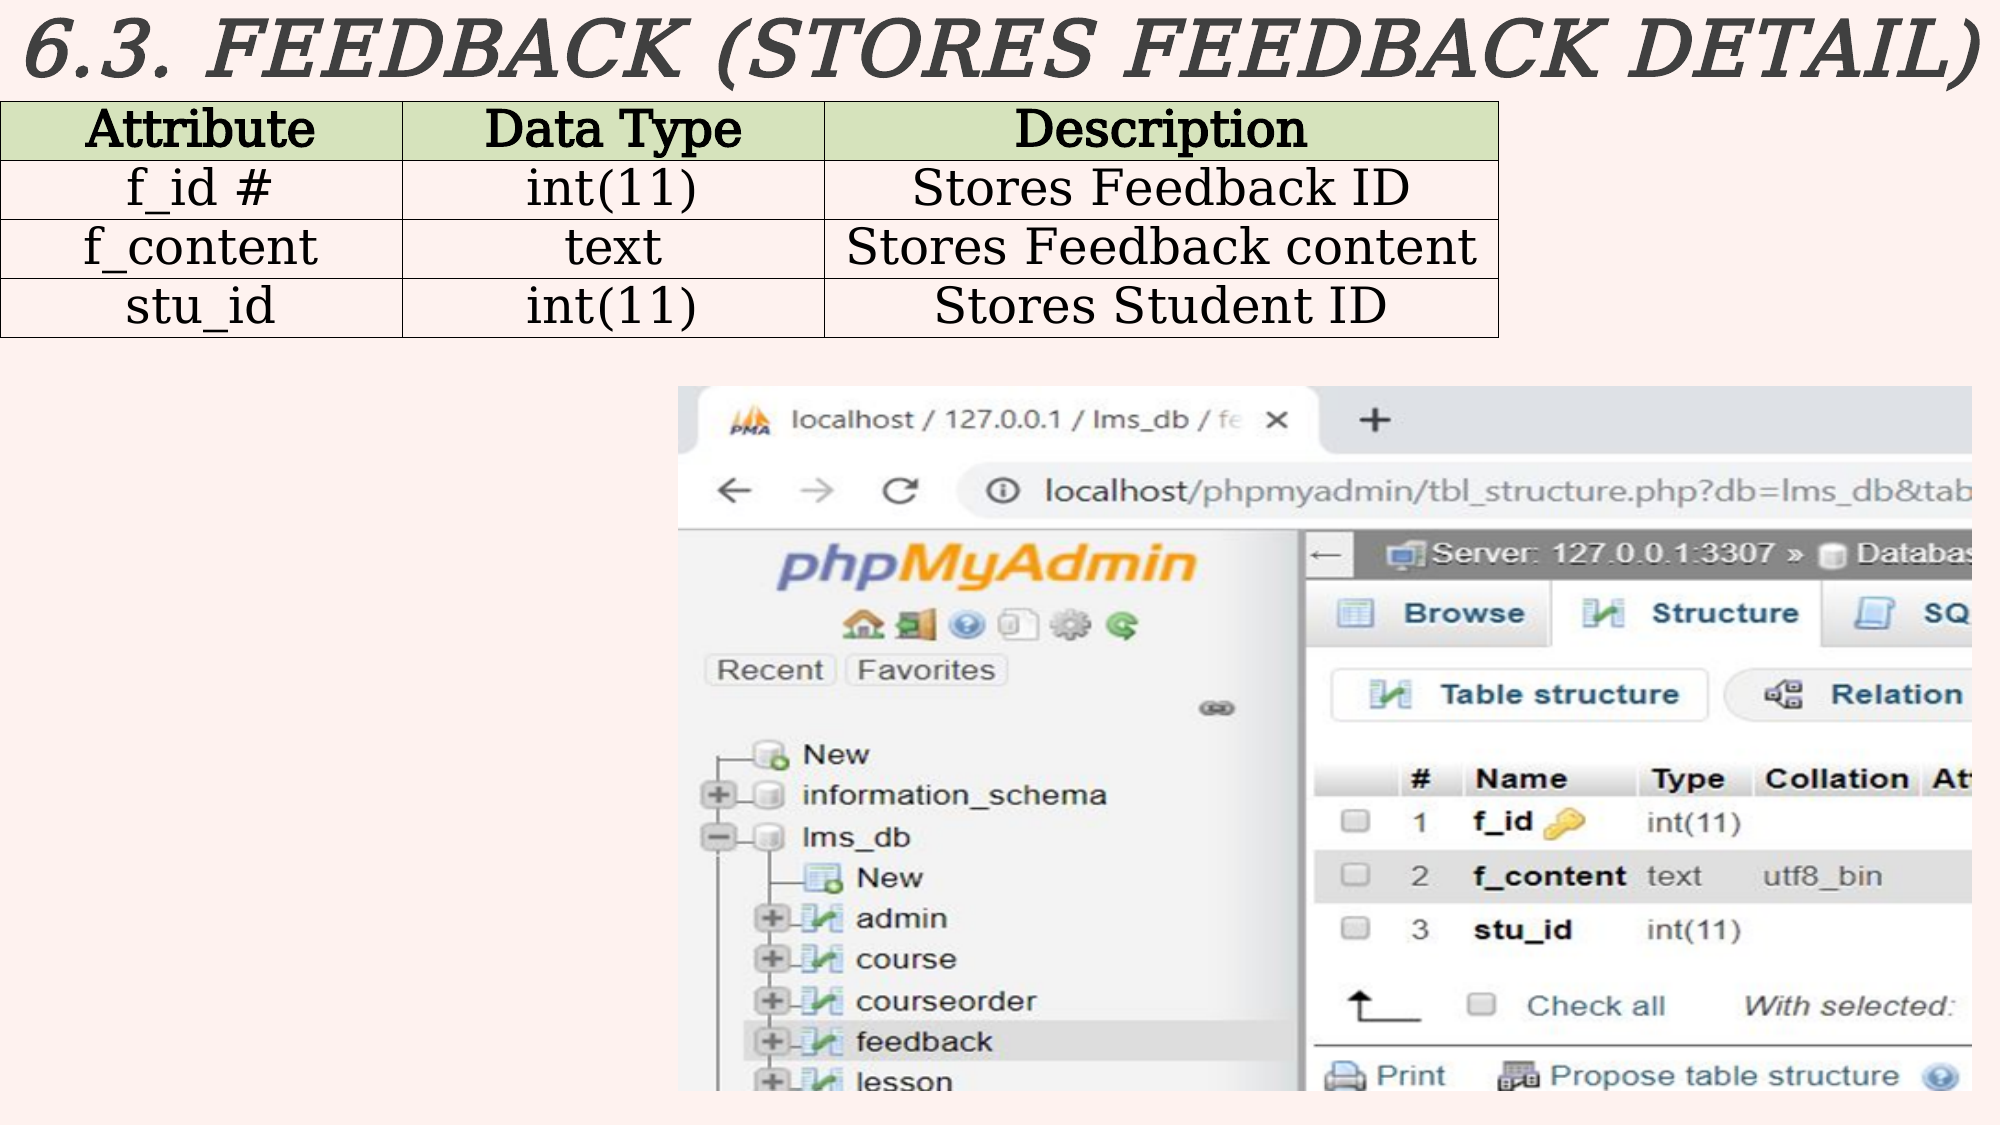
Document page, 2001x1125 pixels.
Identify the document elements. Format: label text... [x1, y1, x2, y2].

table_cell stu_id [1, 279, 402, 337]
picture [678, 386, 1972, 1091]
table_cell f_id # [1, 161, 402, 219]
table_cell int(11) [403, 161, 824, 219]
table_cell Stores Feedback content [825, 220, 1498, 278]
table_cell Stores Feedback ID [825, 161, 1498, 219]
table_cell f_content [1, 220, 402, 278]
table_header Description [825, 102, 1498, 160]
table_cell text [403, 220, 824, 278]
table_cell Stores Student ID [825, 279, 1498, 337]
table_cell int(11) [403, 279, 824, 337]
title 6.3. FEEDBACK (STORES FEEDBACK DETAIL) [0, 0, 2000, 102]
table_header Attribute [1, 102, 402, 160]
table_header Data Type [403, 102, 824, 160]
